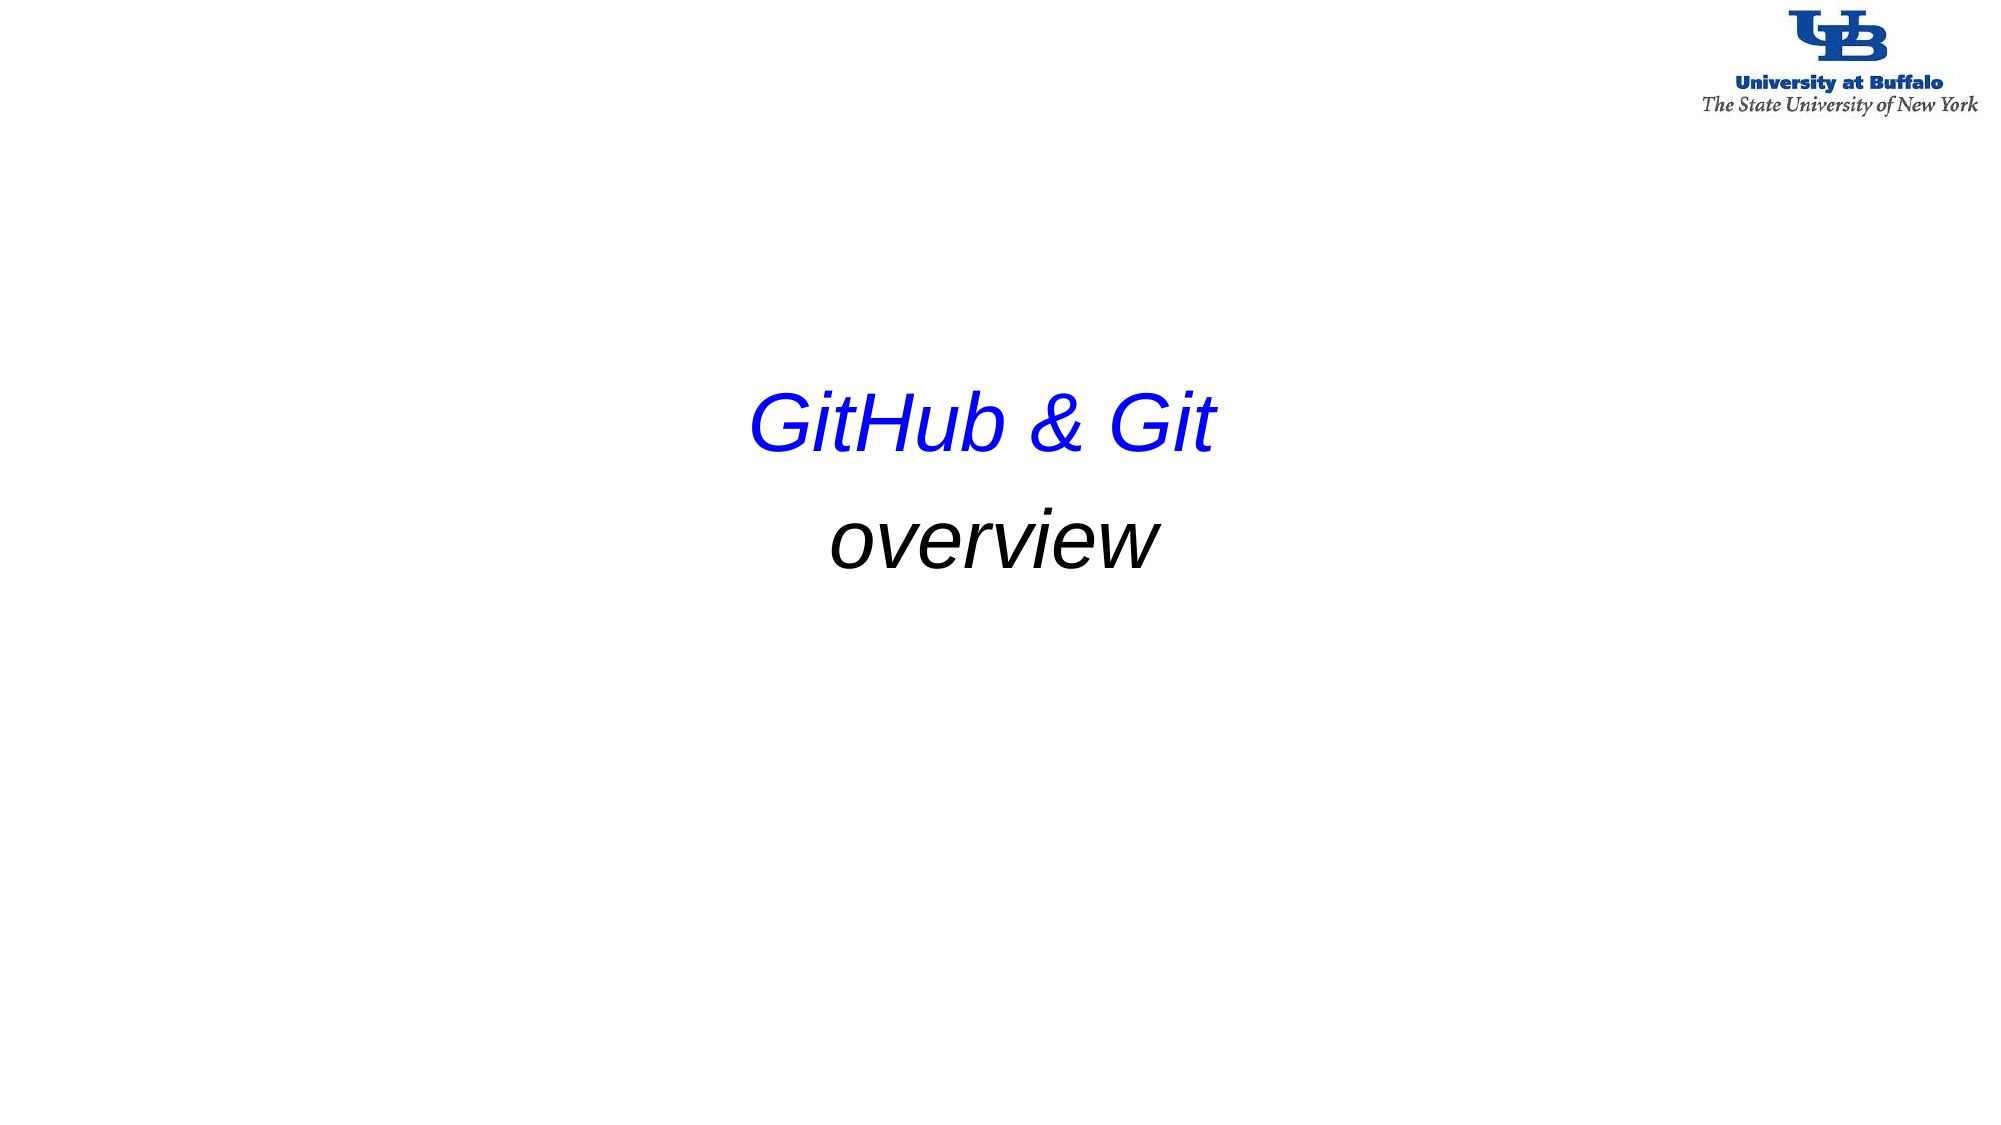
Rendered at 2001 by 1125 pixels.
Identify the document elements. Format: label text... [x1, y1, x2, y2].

text_box GitHub & Git overview [326, 361, 1662, 593]
picture [1674, 0, 2000, 130]
